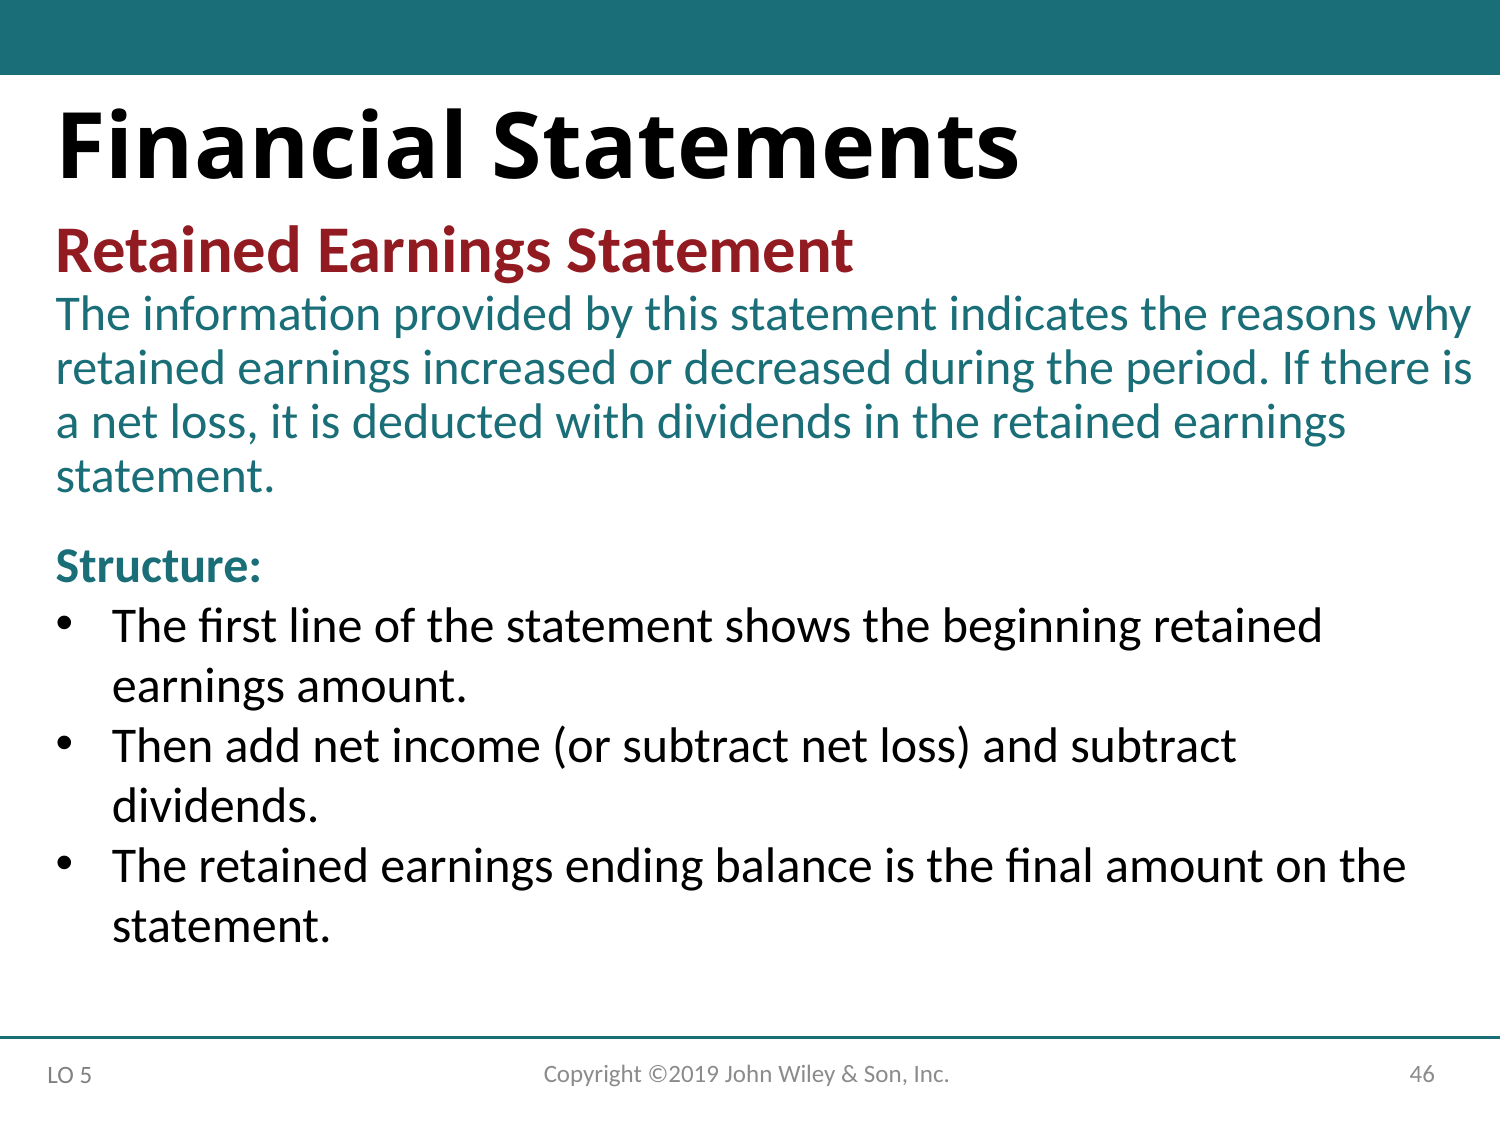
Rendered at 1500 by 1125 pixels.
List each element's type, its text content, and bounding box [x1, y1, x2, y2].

text_box Financial Statements [40, 92, 1465, 206]
footer Copyright ©2019 John Wiley & Son, Inc. [496, 1042, 1004, 1103]
list LO 5 [37, 1051, 118, 1125]
title Retained Earnings Statement The information provided by this statement indicates the reasons why retained earnings increased or decreased during the period. If there is a net loss, it is deducted with dividends in the retained earnings statement. [40, 207, 1490, 663]
text_box Structure: The first line of the statement shows the beginning retained earnings amount. Then add net income (or subtract net loss) and subtract dividends. The retained earnings ending balance is the final amount on the statement. [40, 524, 1450, 1005]
slide_number 46 [1059, 1042, 1450, 1103]
